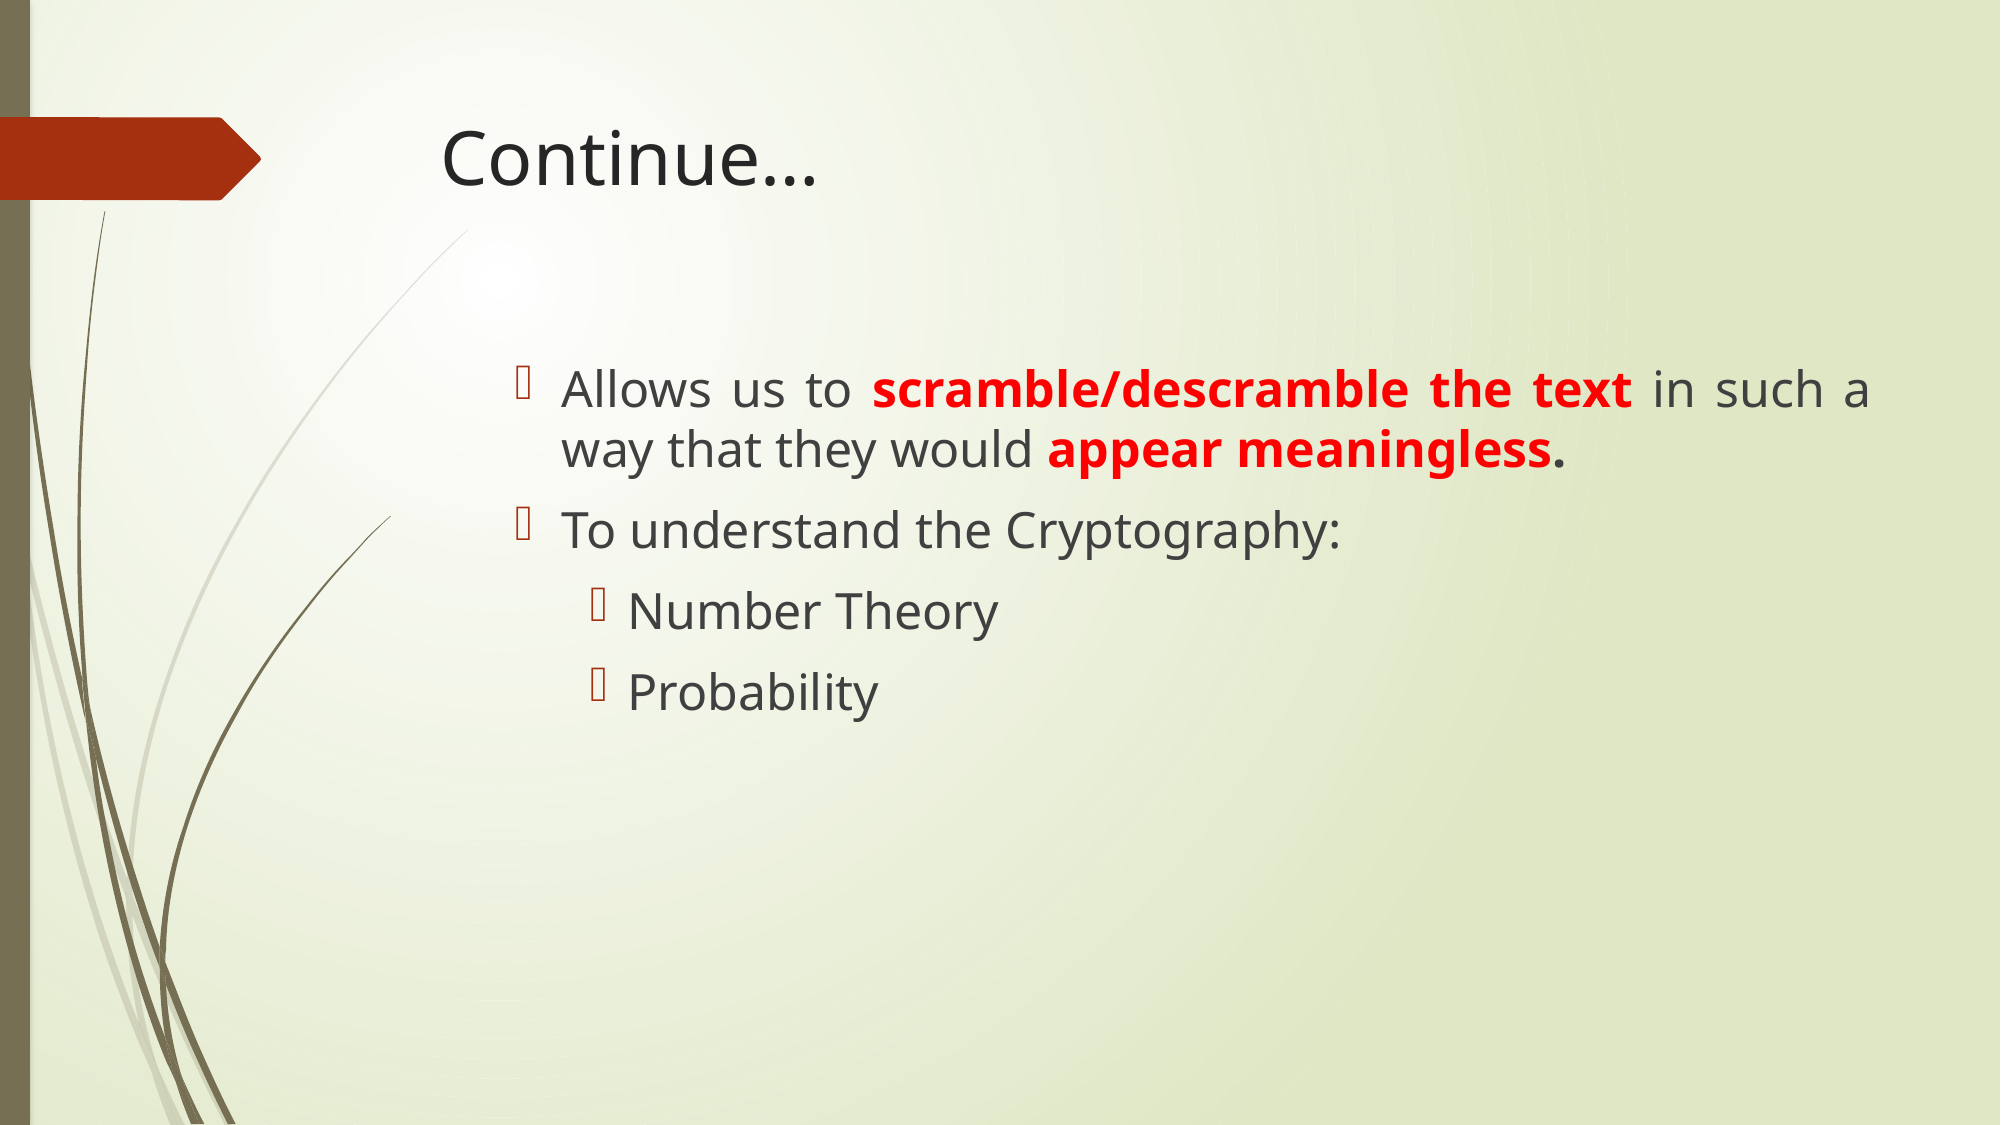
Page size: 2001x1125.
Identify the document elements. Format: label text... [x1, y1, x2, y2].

title Continue… [425, 102, 1888, 313]
list Allows us to scramble/descramble the text in such a way that they would appear meaningless. To understand the Cryptography: Number Theory Probability [424, 350, 1888, 1010]
